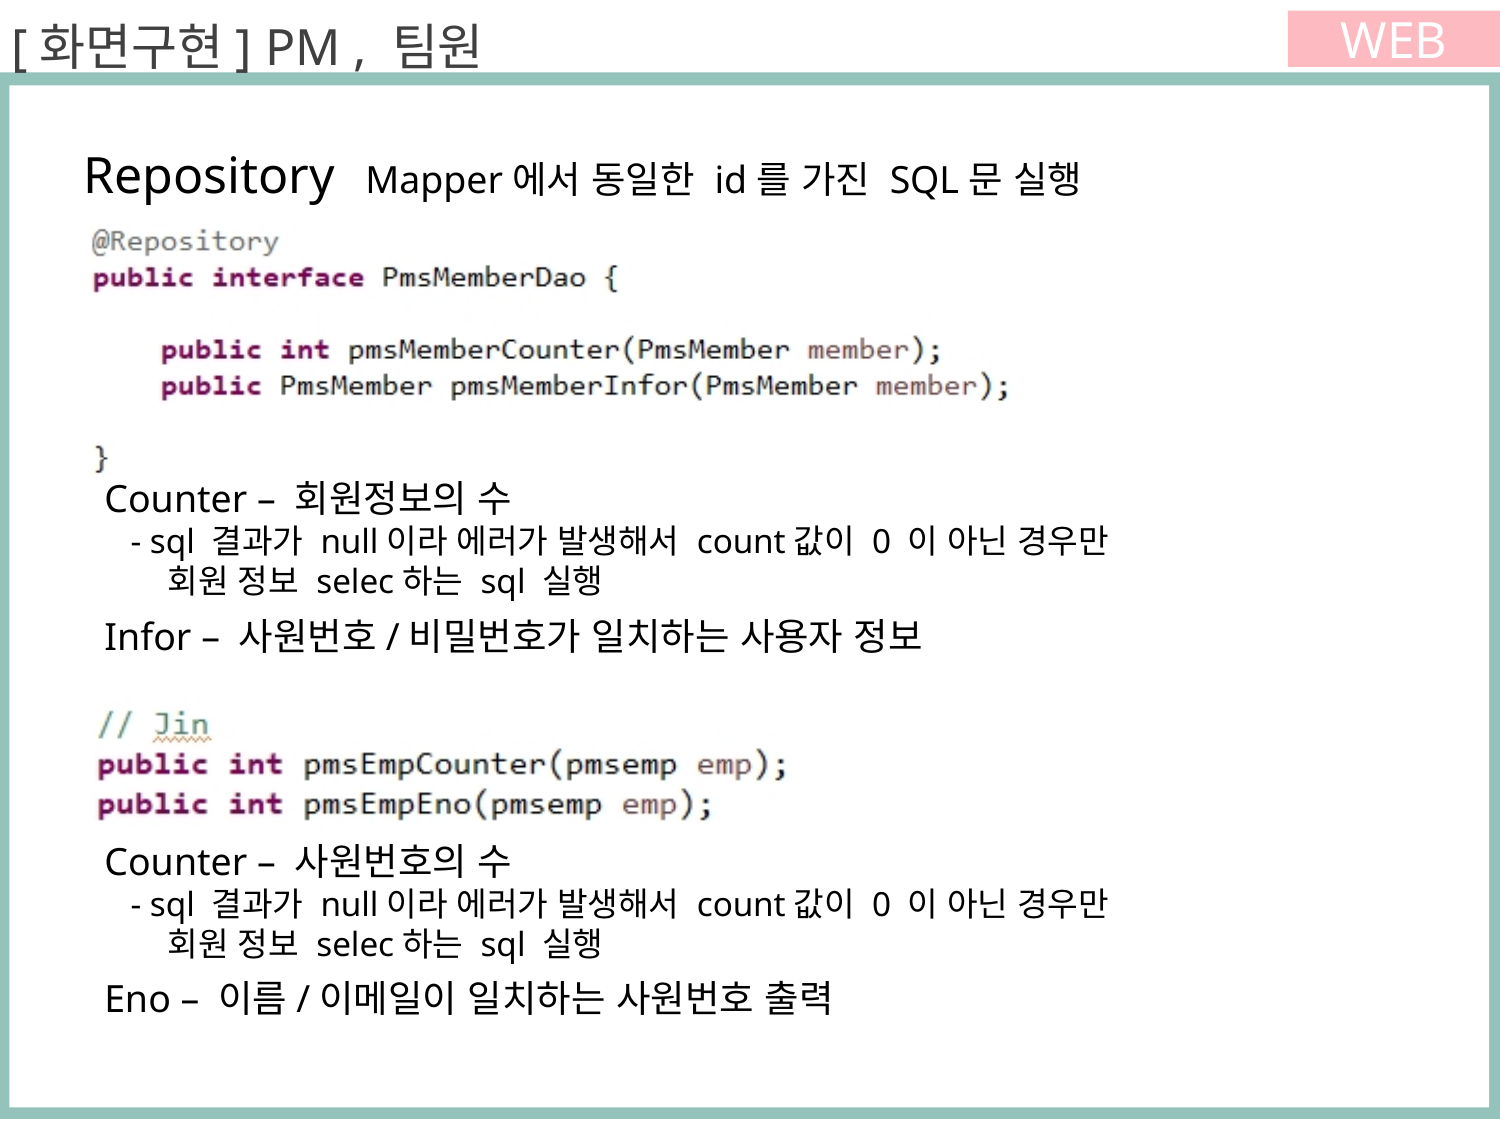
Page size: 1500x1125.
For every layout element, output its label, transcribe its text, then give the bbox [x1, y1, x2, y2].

text_box WEB [1286, 9, 1500, 69]
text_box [0, 72, 1500, 1120]
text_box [89, 699, 1469, 1084]
text_box [화면구현] PM , 팀원 [0, 0, 514, 71]
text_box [89, 224, 1177, 676]
